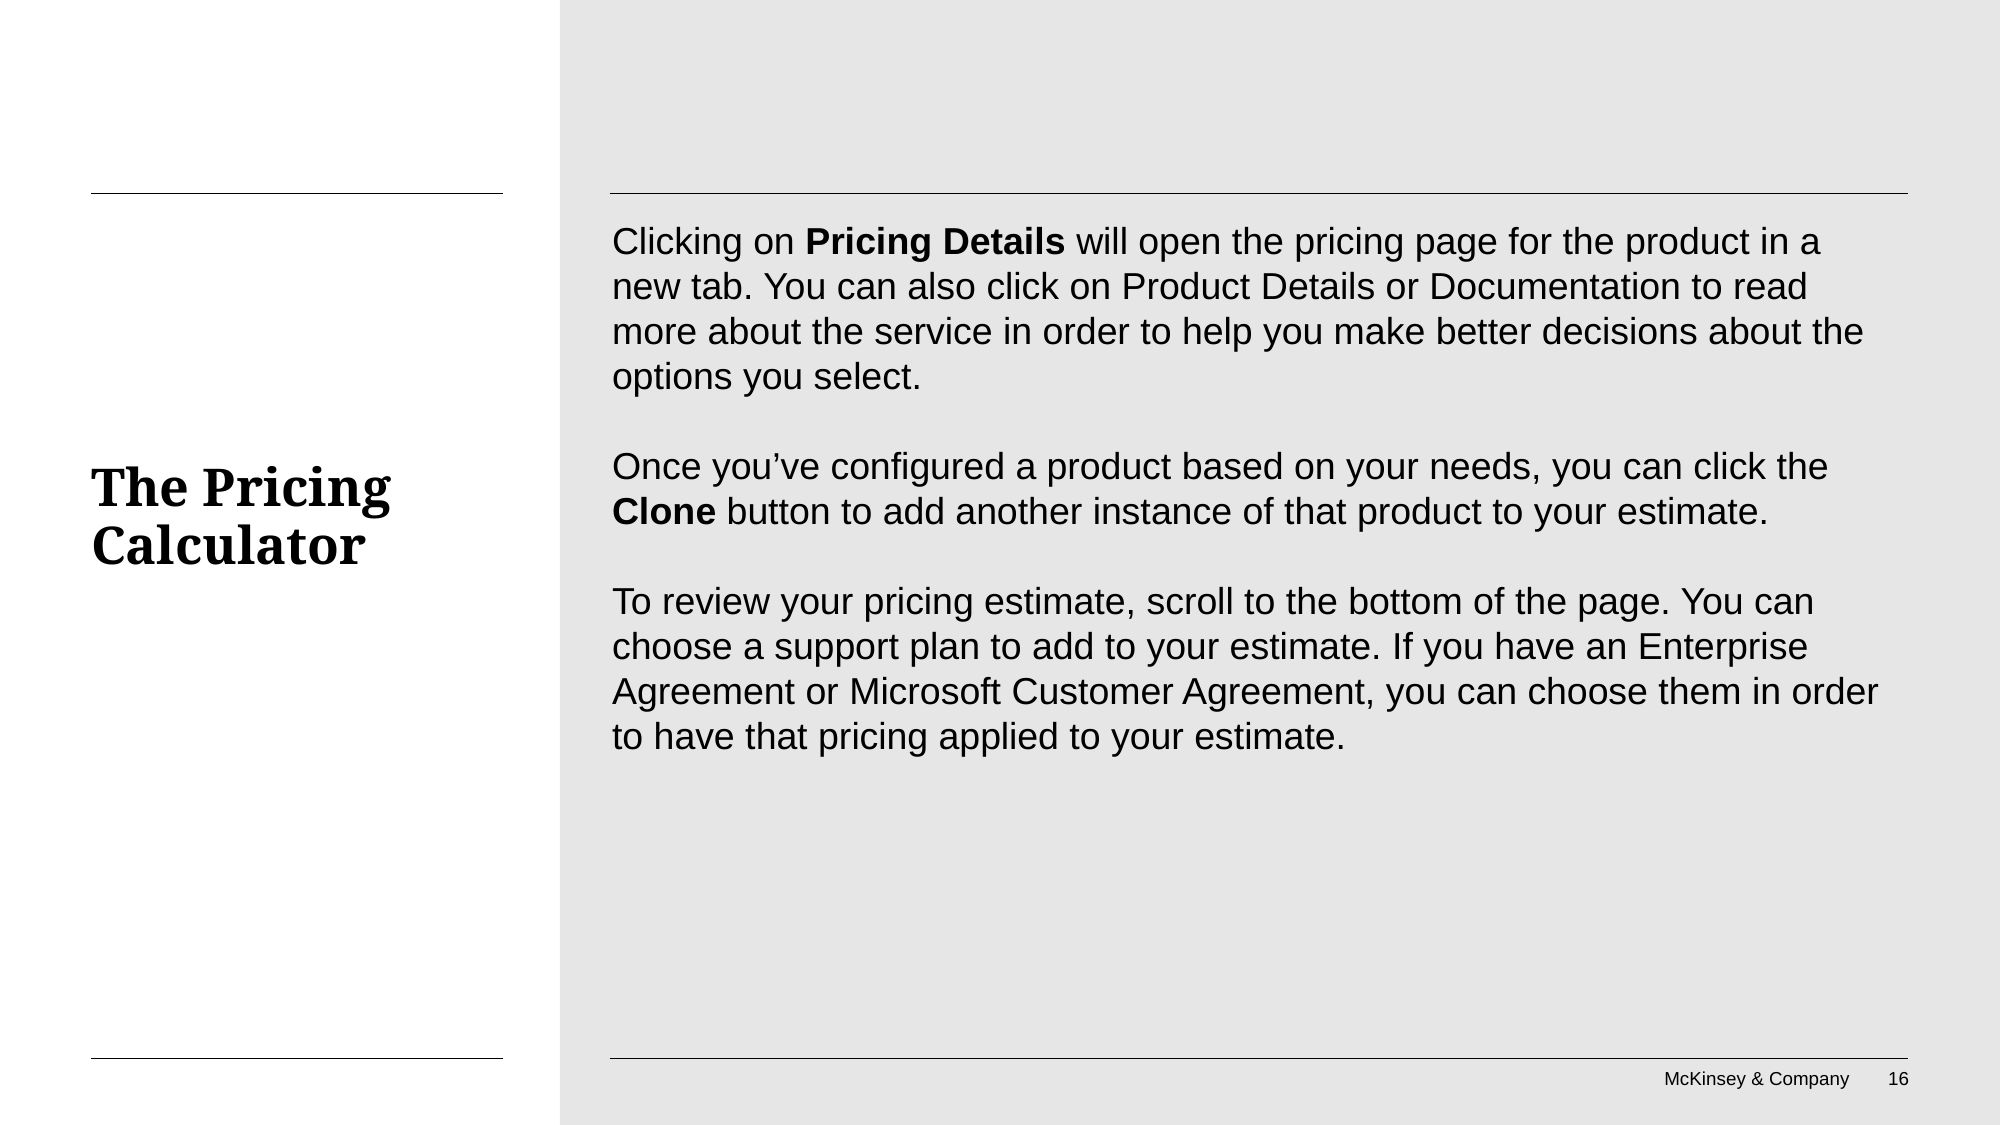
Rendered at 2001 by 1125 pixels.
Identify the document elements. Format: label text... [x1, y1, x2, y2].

text_box Clicking on Pricing Details will open the pricing page for the product in a new tab. You can also click on Product Details or Documentation to read more about the service in order to help you make better decisions about the options you select. Once you’ve configured a product based on your needs, you can click the Clone button to add another instance of that product to your estimate. To review your pricing estimate, scroll to the bottom of the page. You can choose a support plan to add to your estimate. If you have an Enterprise Agreement or Microsoft Customer Agreement, you can choose them in order to have that pricing applied to your estimate. [597, 209, 1910, 817]
title The Pricing Calculator [91, 450, 504, 577]
